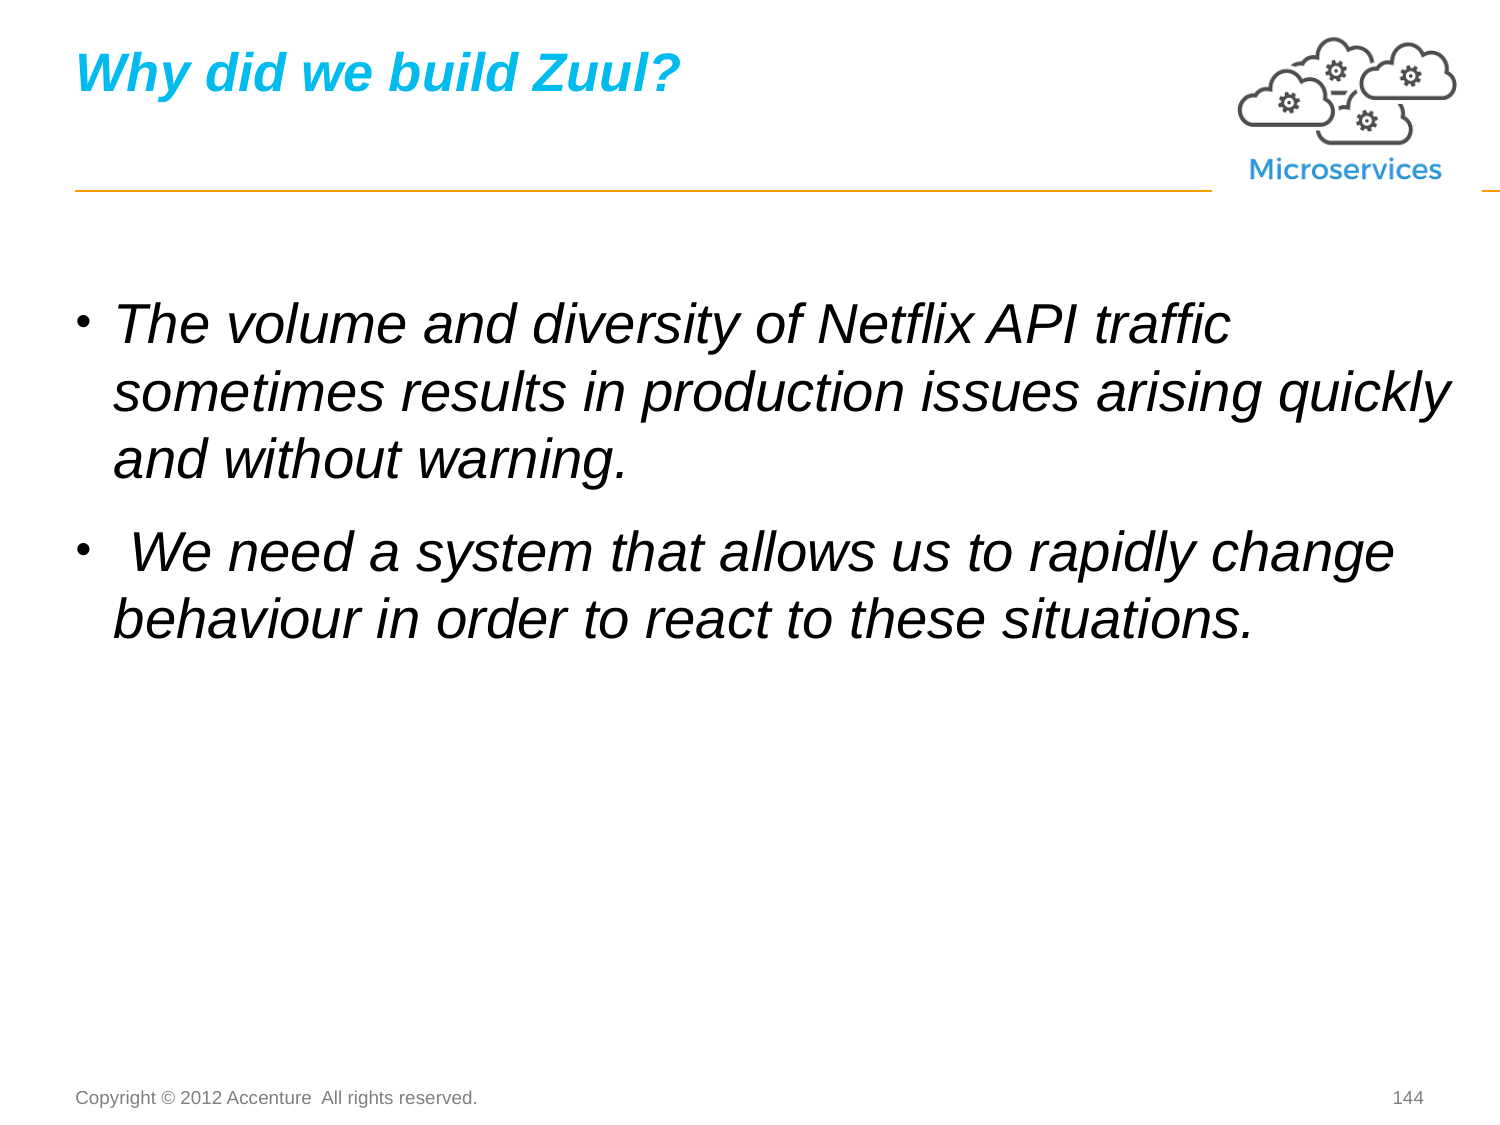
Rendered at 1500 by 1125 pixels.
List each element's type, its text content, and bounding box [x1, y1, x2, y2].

picture [1212, 1, 1482, 203]
list The volume and diversity of Netflix API traffic sometimes results in production issues arising quickly and without warning. We need a system that allows us to rapidly change behaviour in order to react to these situations. [75, 287, 1475, 975]
title Why did we build Zuul? [75, 27, 1422, 157]
